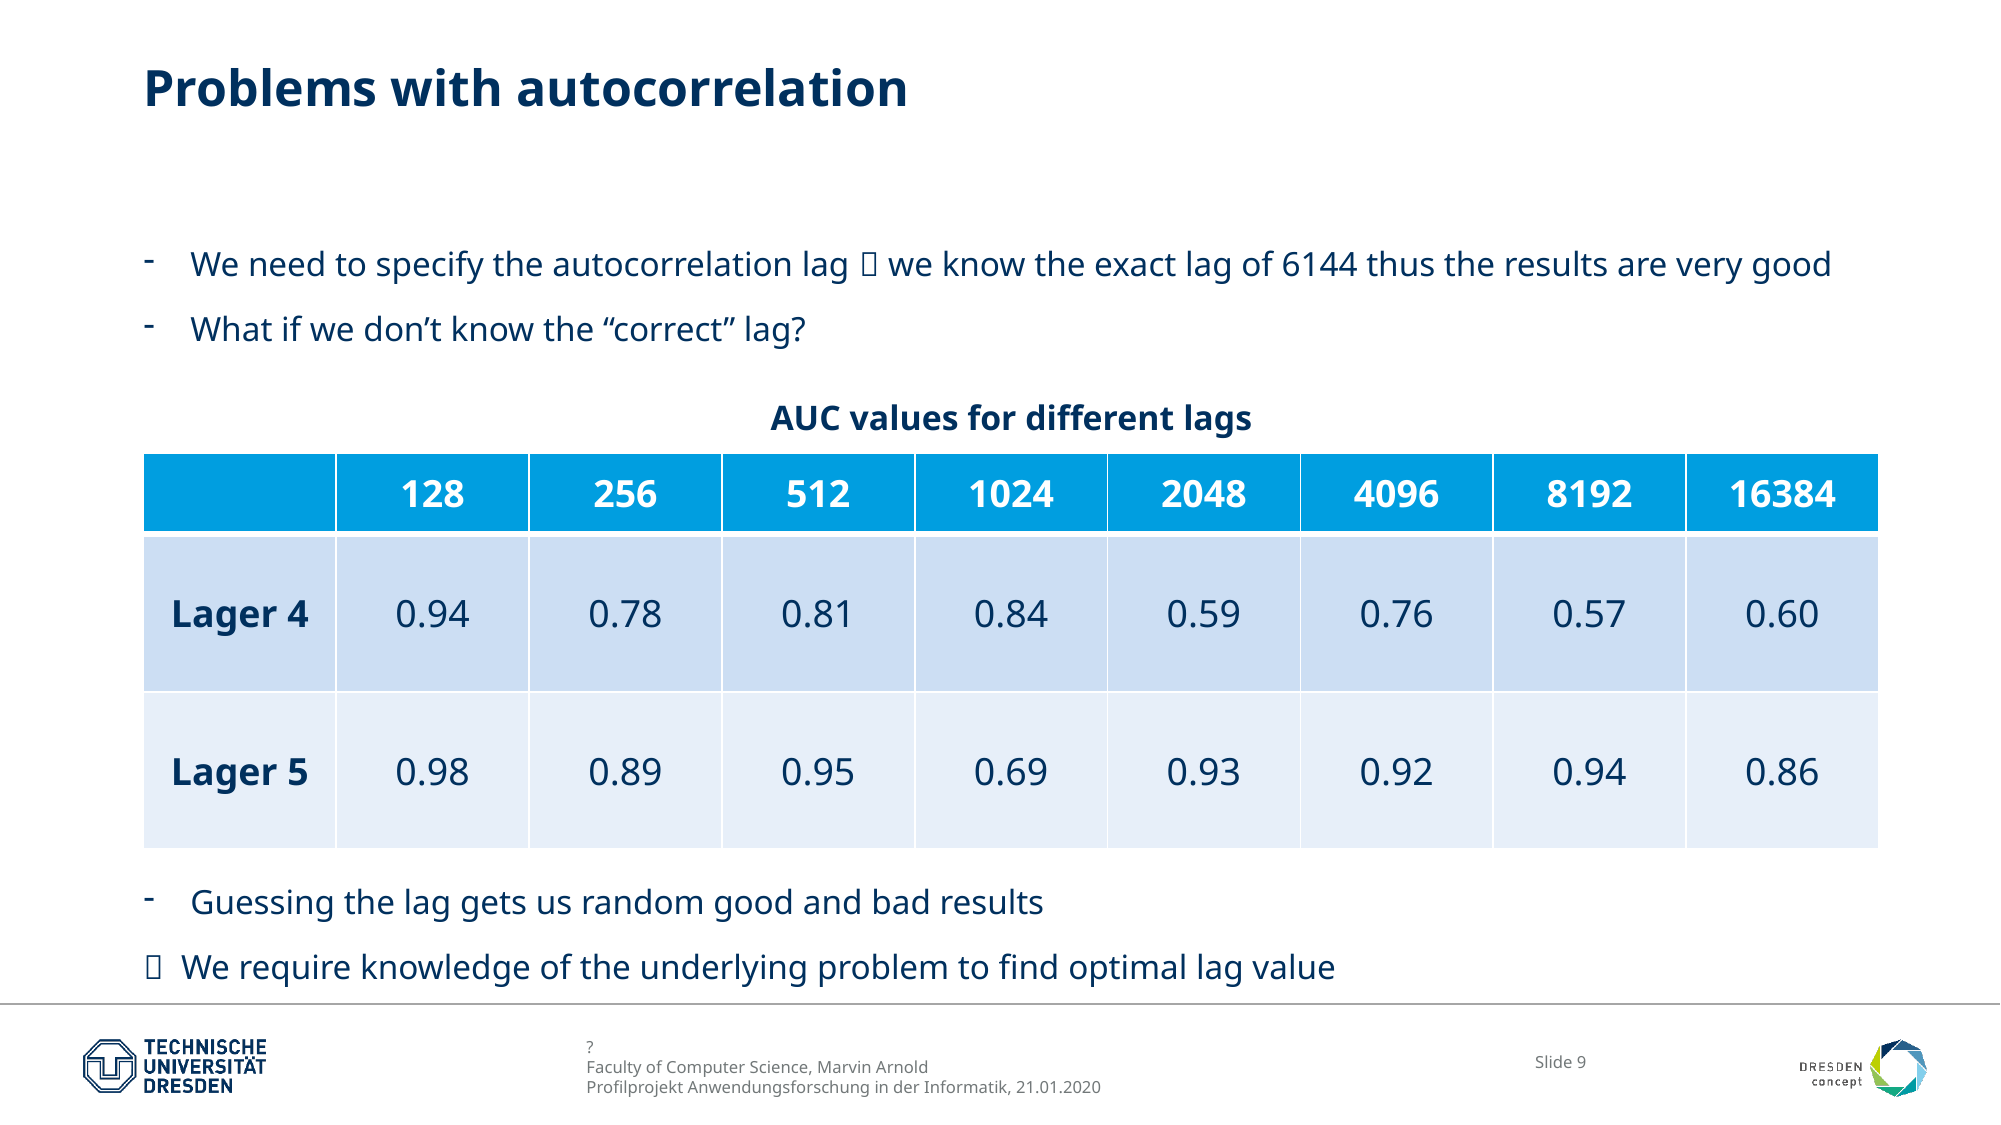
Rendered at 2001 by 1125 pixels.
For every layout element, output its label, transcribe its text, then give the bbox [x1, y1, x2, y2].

table_cell 0.81 [723, 537, 914, 691]
text_box Guessing the lag gets us random good and bad results  We require knowledge of the underlying problem to find optimal lag value [143, 881, 1880, 994]
table_header 256 [530, 454, 721, 531]
table_cell 0.69 [916, 693, 1107, 848]
table_cell 0.60 [1687, 537, 1878, 691]
list We need to specify the autocorrelation lag  we know the exact lag of 6144 thus the results are very good What if we don’t know the “correct” lag? [143, 243, 1880, 356]
table_cell 0.98 [337, 693, 528, 848]
table_cell 0.57 [1494, 537, 1685, 691]
table_cell 0.94 [1494, 693, 1685, 848]
table_cell 0.86 [1687, 693, 1878, 848]
table_cell 0.93 [1108, 693, 1300, 848]
table_header 1024 [916, 454, 1107, 531]
table_header [144, 454, 335, 531]
table_header 4096 [1301, 454, 1492, 531]
table_header 512 [723, 454, 914, 531]
picture [83, 1039, 266, 1093]
table_cell 0.84 [916, 537, 1107, 691]
title Problems with autocorrelation [143, 56, 1880, 169]
table_header 16384 [1687, 454, 1878, 531]
table_cell 0.78 [530, 537, 721, 691]
table_header 8192 [1494, 454, 1685, 531]
table_cell 0.76 [1301, 537, 1492, 691]
table_cell Lager 5 [144, 693, 335, 848]
table_cell 0.89 [530, 693, 721, 848]
picture [1800, 1039, 1927, 1097]
table_header 2048 [1108, 454, 1300, 531]
table_header 128 [337, 454, 528, 531]
table_cell 0.59 [1108, 537, 1300, 691]
table_cell 0.94 [337, 537, 528, 691]
table_cell 0.92 [1301, 693, 1492, 848]
table_cell Lager 4 [144, 537, 335, 691]
text_box AUC values for different lags [143, 389, 1880, 445]
table_cell 0.95 [723, 693, 914, 848]
